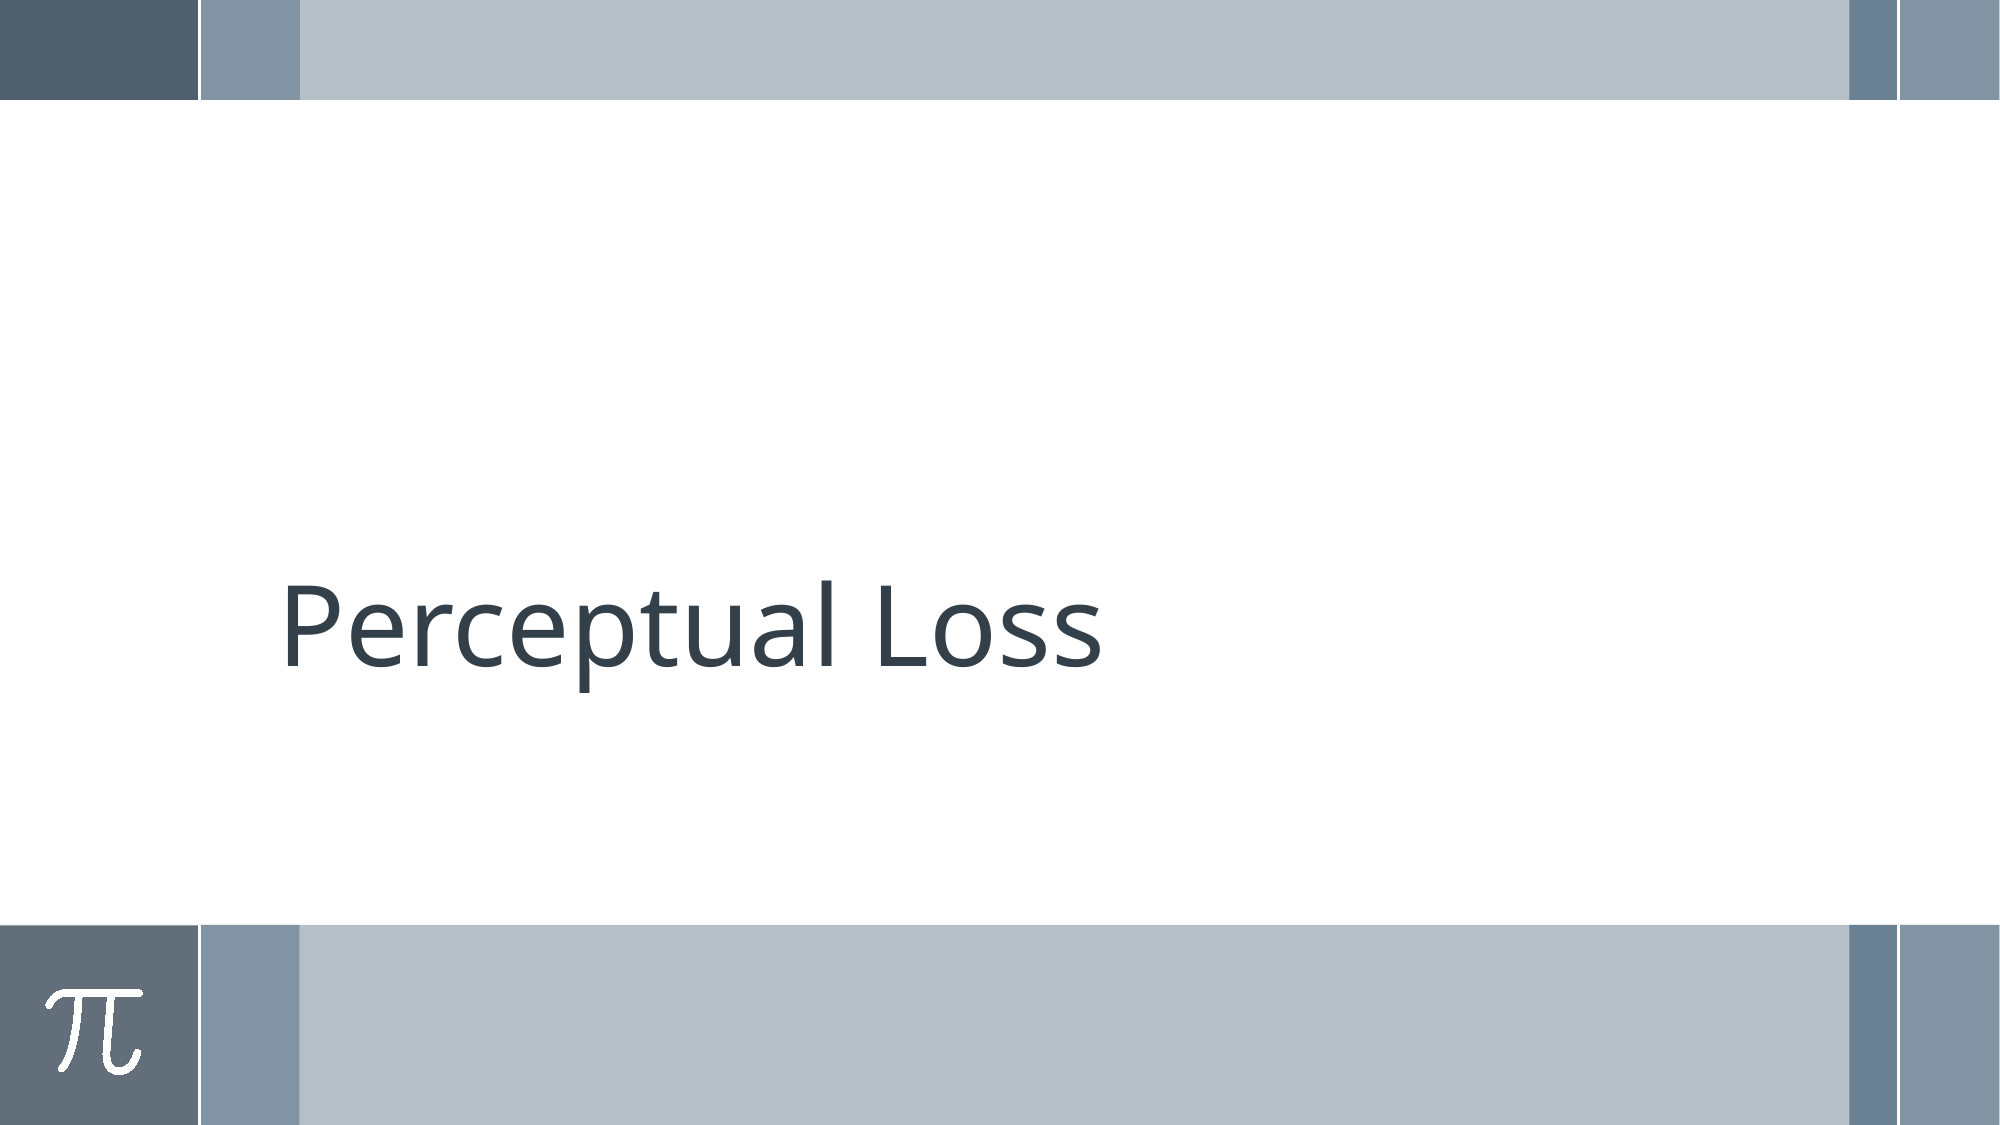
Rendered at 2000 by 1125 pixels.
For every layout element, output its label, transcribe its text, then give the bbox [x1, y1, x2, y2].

title Perceptual Loss [262, 262, 1622, 698]
